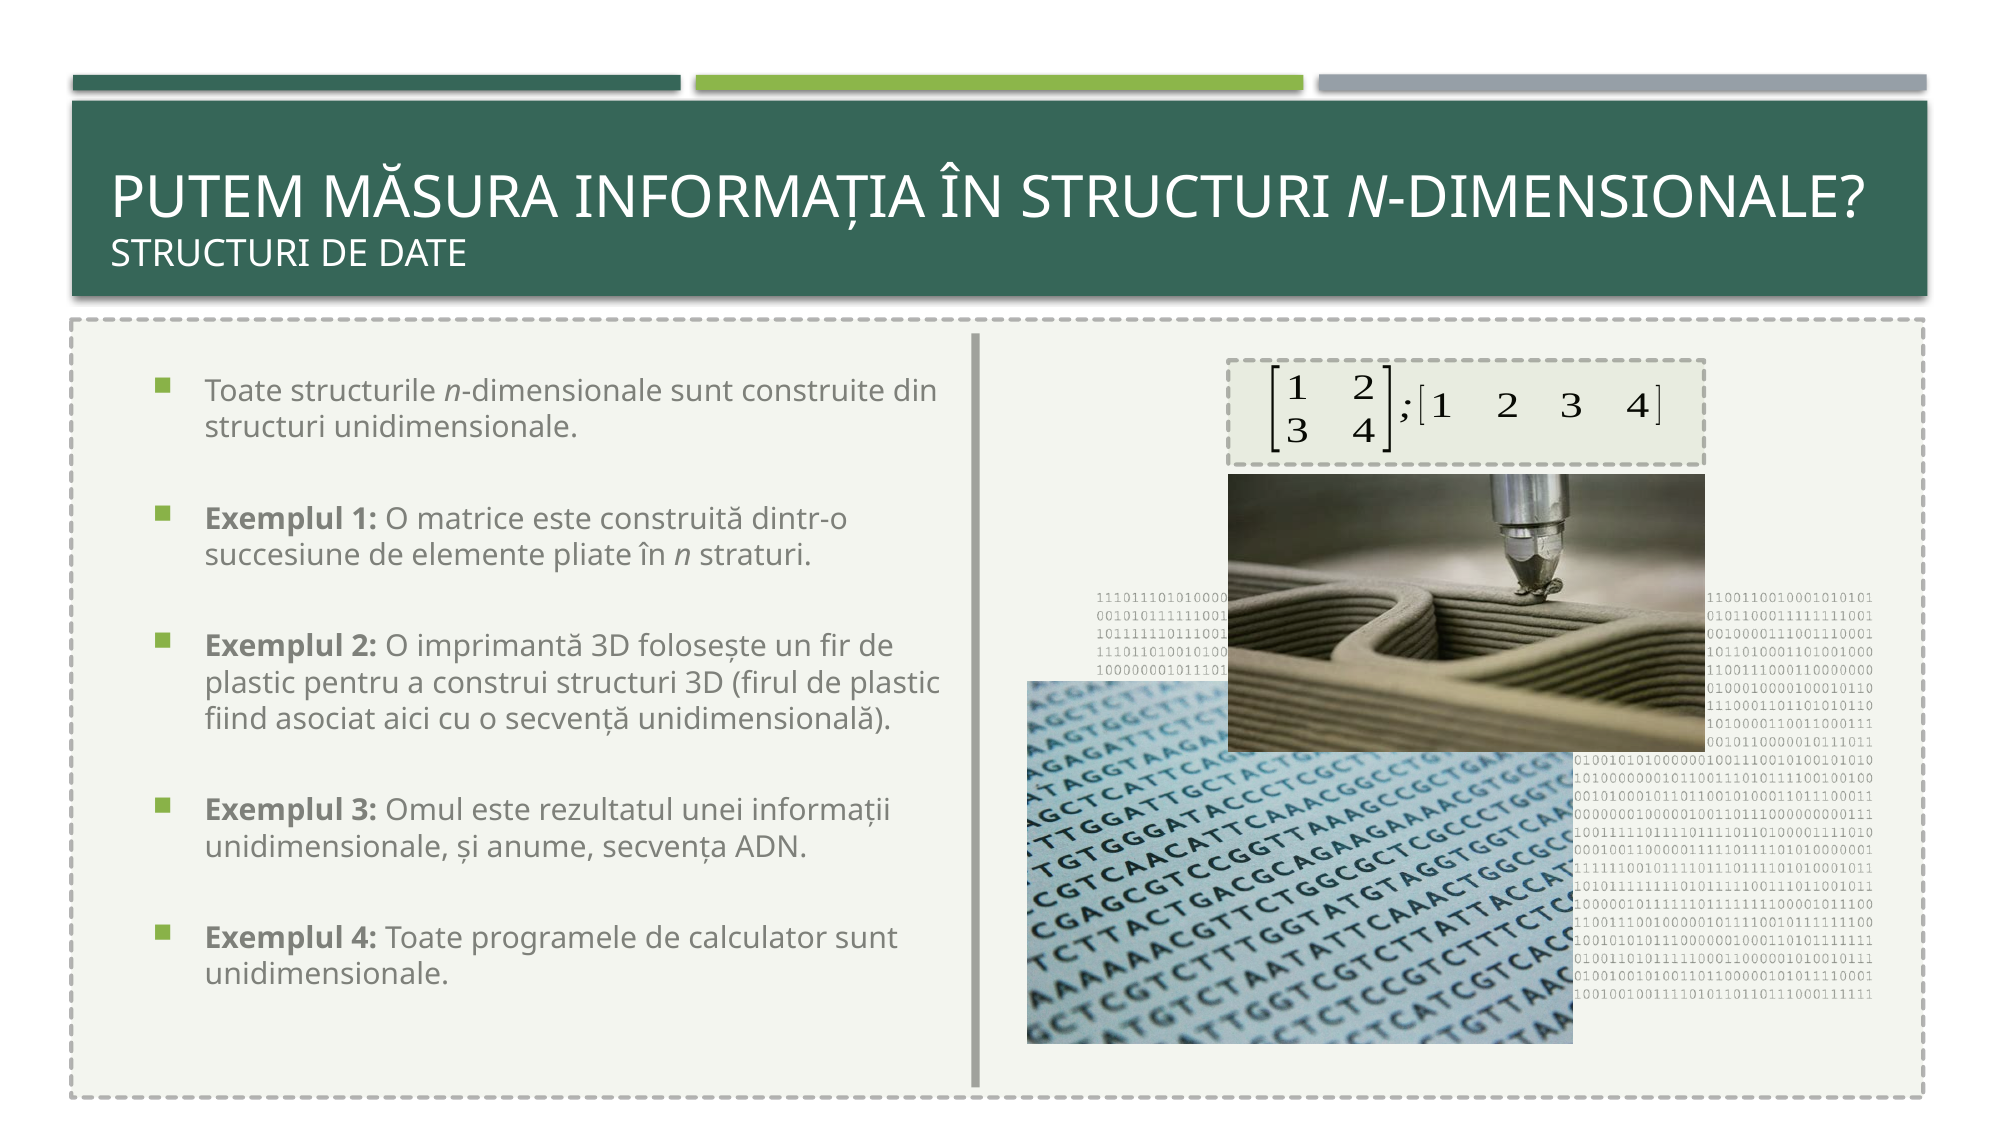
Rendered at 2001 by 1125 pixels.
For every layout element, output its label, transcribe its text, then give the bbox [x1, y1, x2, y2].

title Putem măsura informația în structuri n-dimensionale? Structuri de date [95, 115, 1905, 282]
text_box [69, 317, 1925, 1099]
picture [1027, 473, 1873, 1045]
